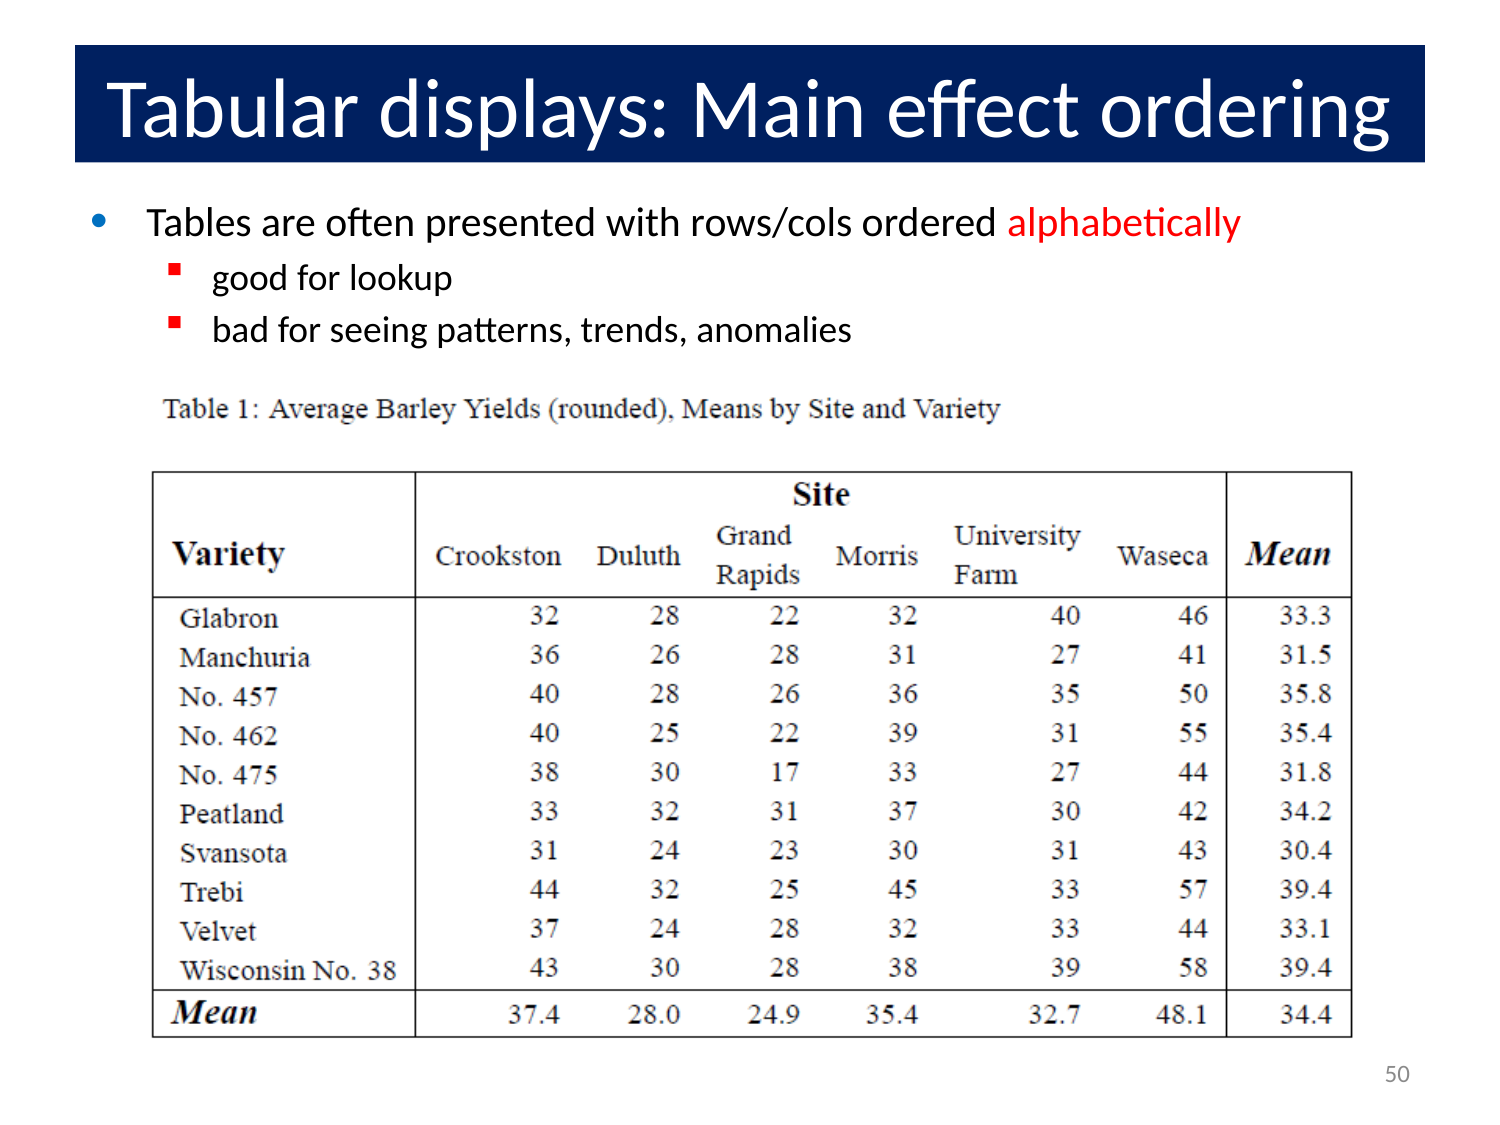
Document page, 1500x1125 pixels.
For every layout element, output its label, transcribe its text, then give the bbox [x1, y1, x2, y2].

picture [145, 387, 1362, 1049]
list Tables are often presented with rows/cols ordered alphabetically good for lookup bad for seeing patterns, trends, anomalies [75, 187, 1425, 1025]
title Tabular displays: Main effect ordering [75, 45, 1425, 163]
slide_number 50 [1074, 1042, 1425, 1103]
